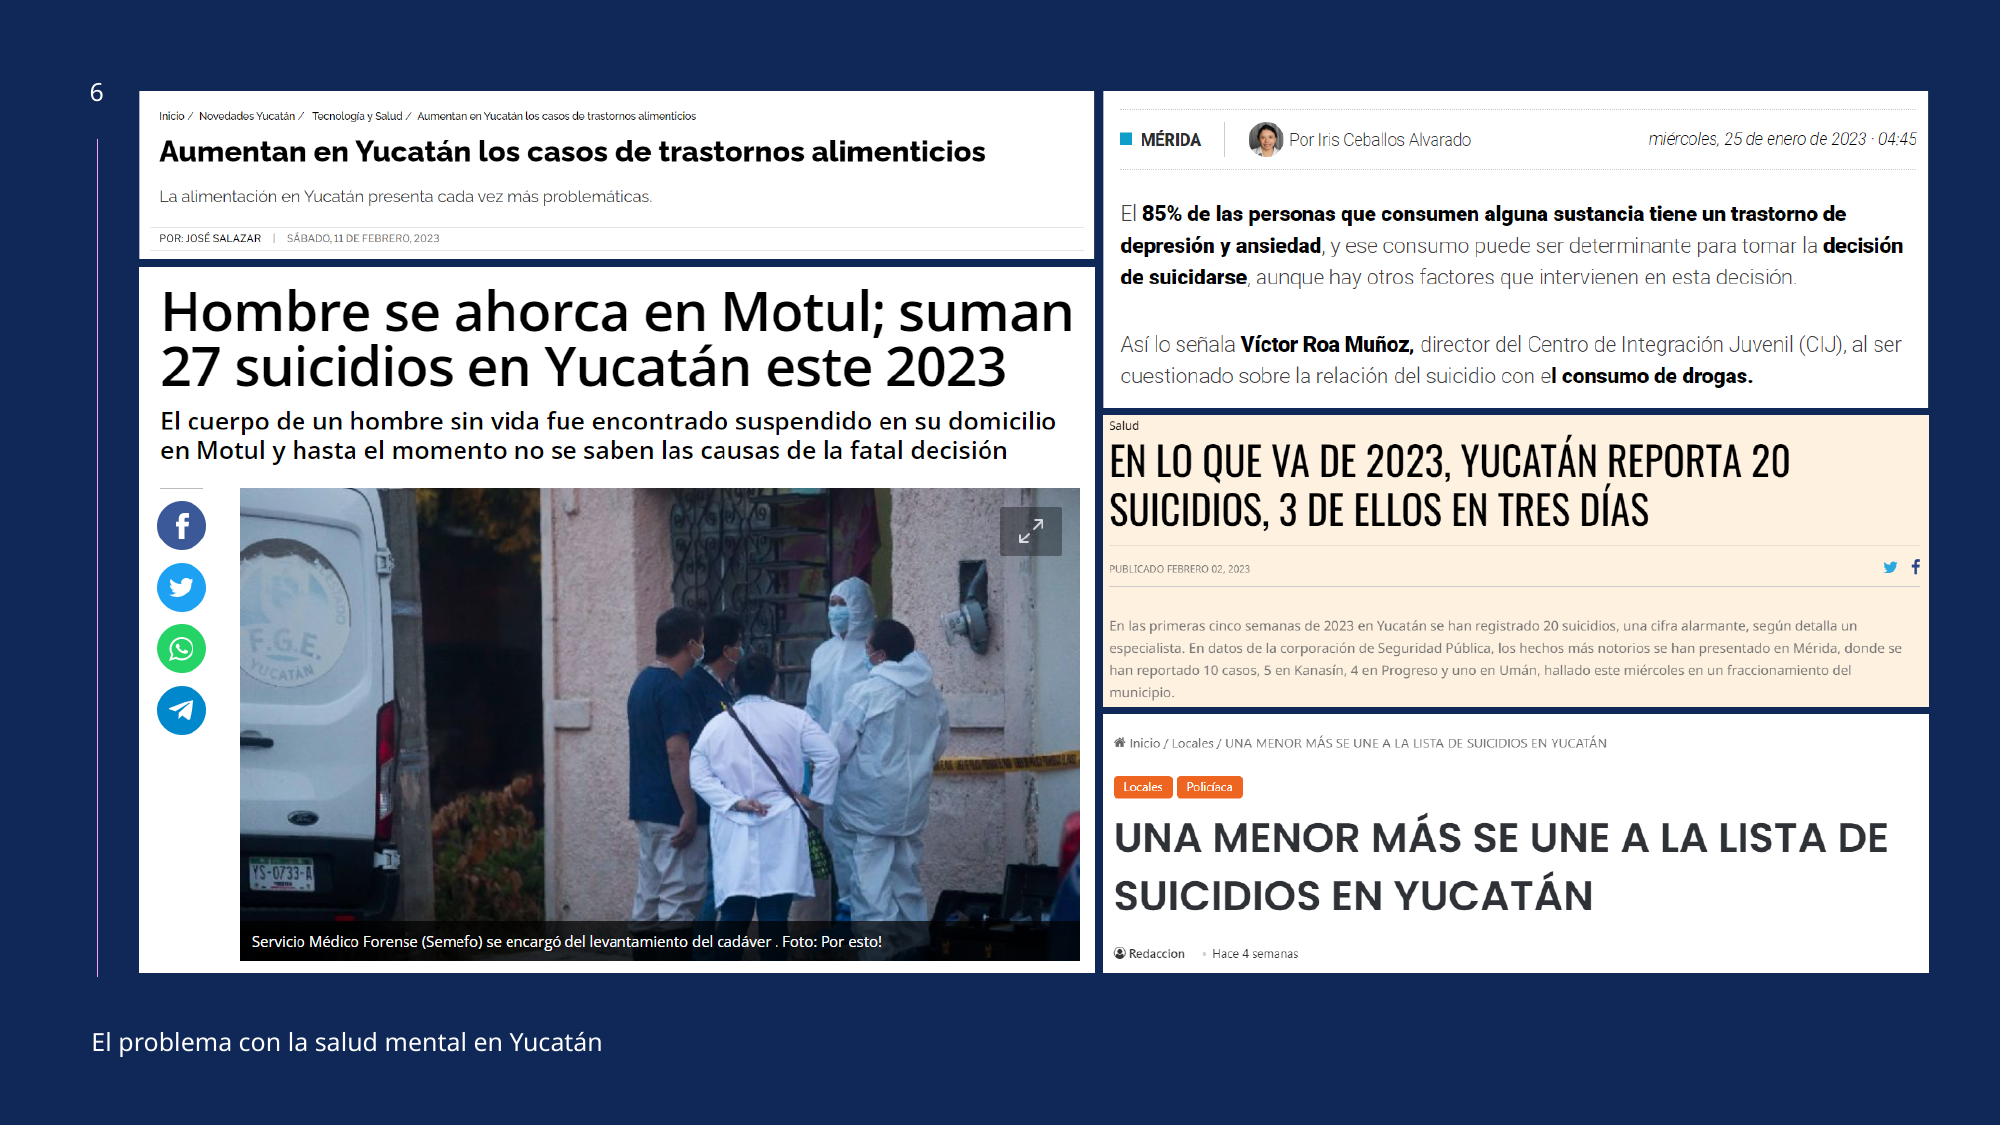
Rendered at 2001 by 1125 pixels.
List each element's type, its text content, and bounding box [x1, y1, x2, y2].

picture [139, 267, 1095, 973]
slide_number 6 [53, 67, 140, 119]
picture [1103, 714, 1929, 973]
picture [1103, 91, 1929, 408]
picture [139, 91, 1095, 259]
picture [1103, 415, 1929, 707]
footer El problema con la salud mental en Yucatán [76, 1015, 972, 1067]
